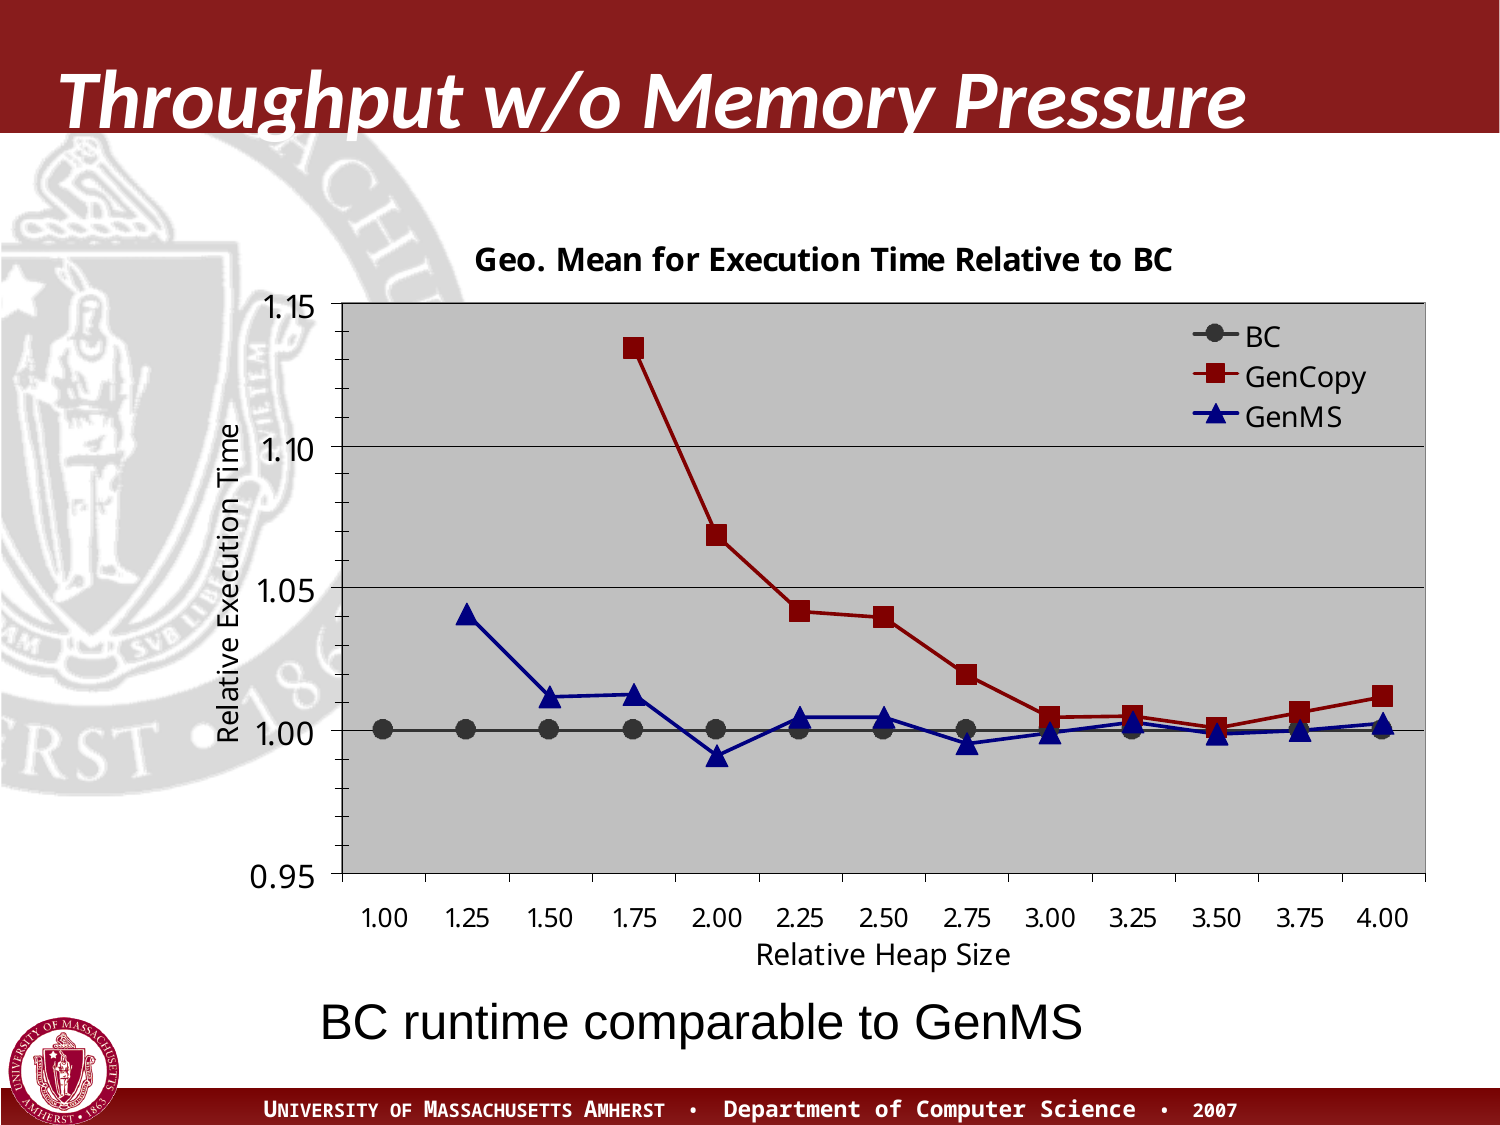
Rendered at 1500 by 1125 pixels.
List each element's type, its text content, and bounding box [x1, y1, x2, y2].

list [194, 221, 1434, 982]
title Throughput w/o Memory Pressure [41, 18, 1500, 153]
picture [0, 133, 1500, 1125]
text_box BC runtime comparable to GenMS [319, 992, 1139, 1051]
